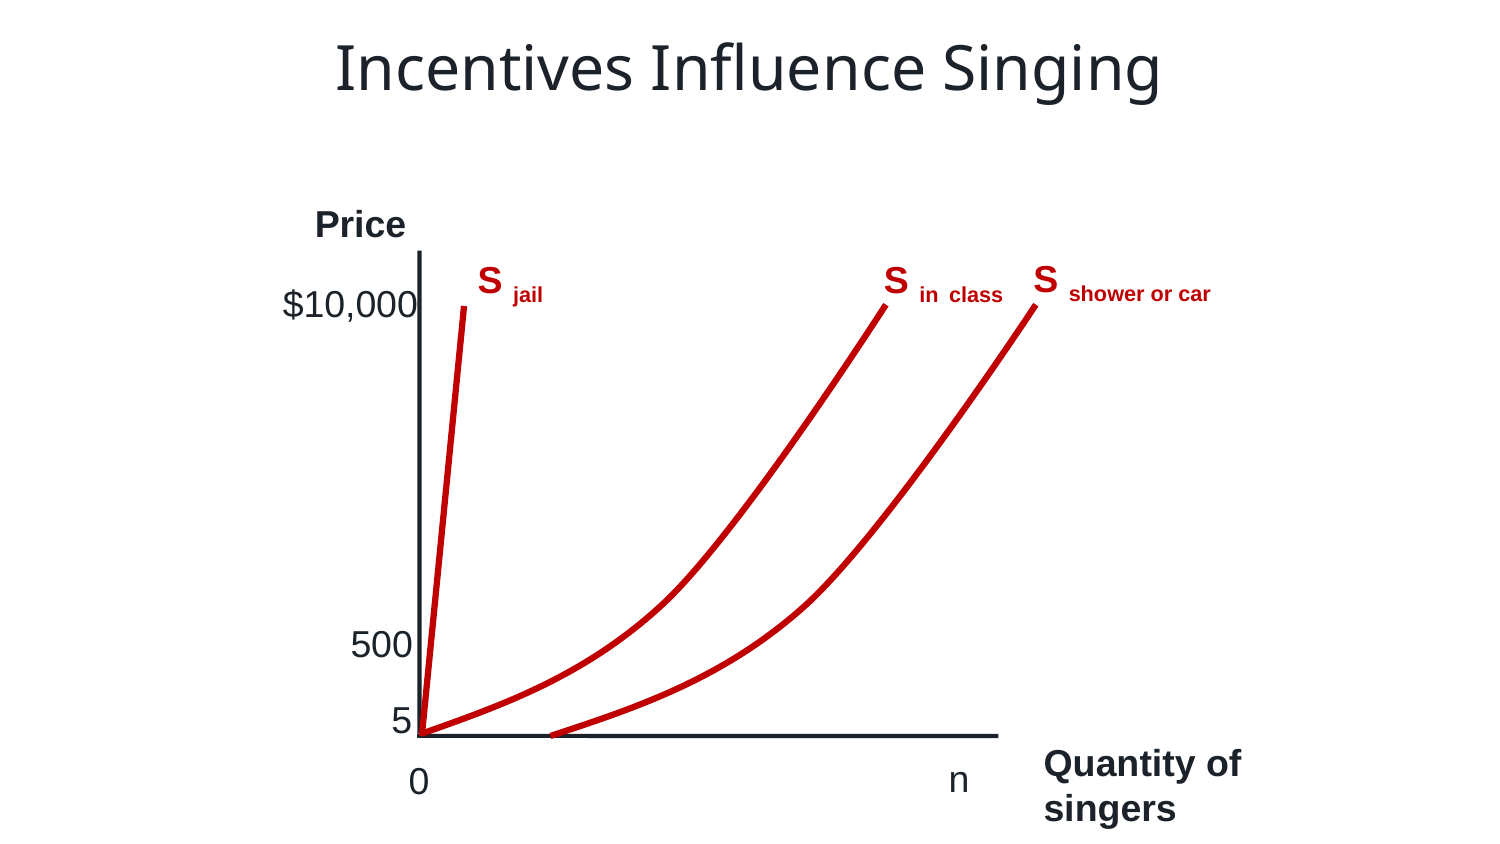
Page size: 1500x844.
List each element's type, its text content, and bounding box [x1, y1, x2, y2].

text_box S in class [869, 248, 1024, 315]
text_box 0 [393, 749, 488, 810]
text_box Quantity of singers [1028, 731, 1313, 836]
text_box n [902, 747, 1015, 808]
text_box S shower or car [1018, 247, 1277, 314]
text_box Price [299, 192, 439, 252]
text_box S jail [462, 248, 658, 315]
text_box $10,000 [215, 272, 450, 333]
title Incentives Influence Singing [187, 0, 1313, 141]
text_box 5 [261, 688, 452, 749]
text_box 500 [241, 612, 431, 672]
text_box [550, 304, 1037, 737]
text_box [421, 304, 887, 735]
